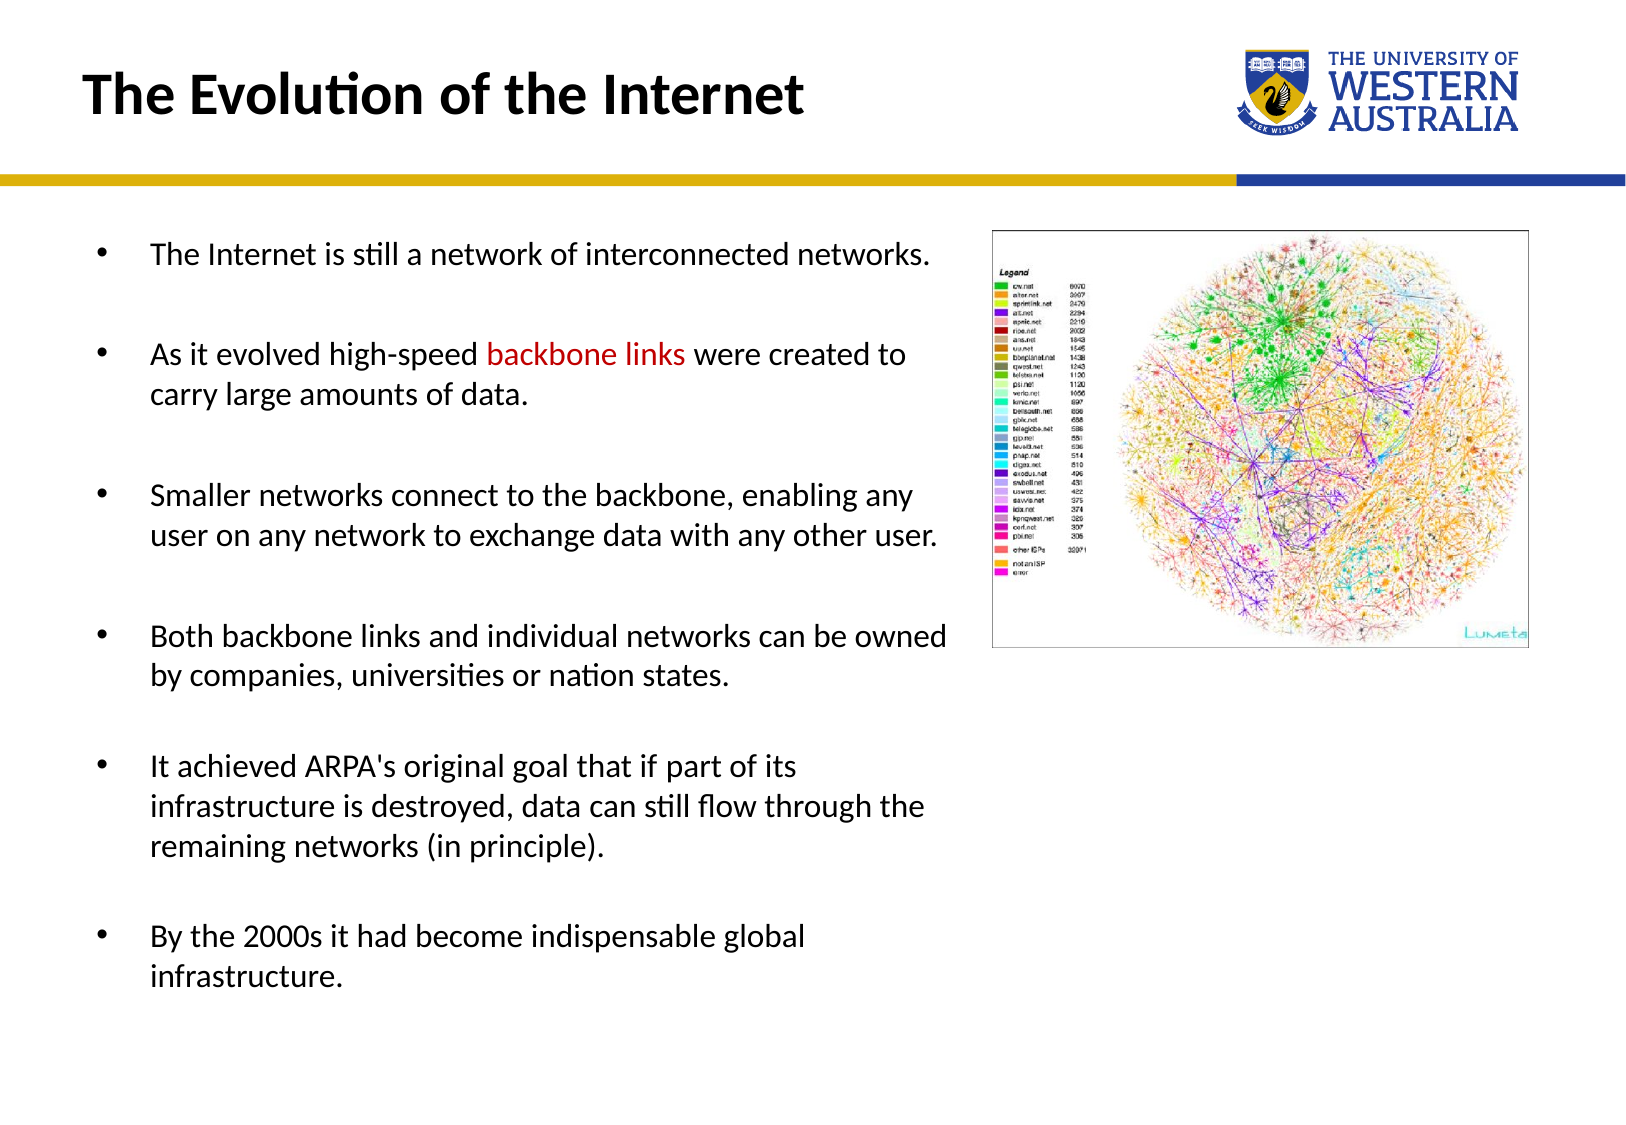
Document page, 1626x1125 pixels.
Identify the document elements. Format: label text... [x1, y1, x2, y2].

text_box The Internet is still a network of interconnected networks. As it evolved high-speed backbone links were created to carry large amounts of data. Smaller networks connect to the backbone, enabling any user on any network to exchange data with any other user. Both backbone links and individual networks can be owned by companies, universities or nation states. It achieved ARPA's original goal that if part of its infrastructure is destroyed, data can still flow through the remaining networks (in principle). By the 2000s it had become indispensable global infrastructure. [81, 224, 975, 1028]
picture [0, 0, 1626, 1125]
text_box The Evolution of the Internet [68, 47, 942, 156]
